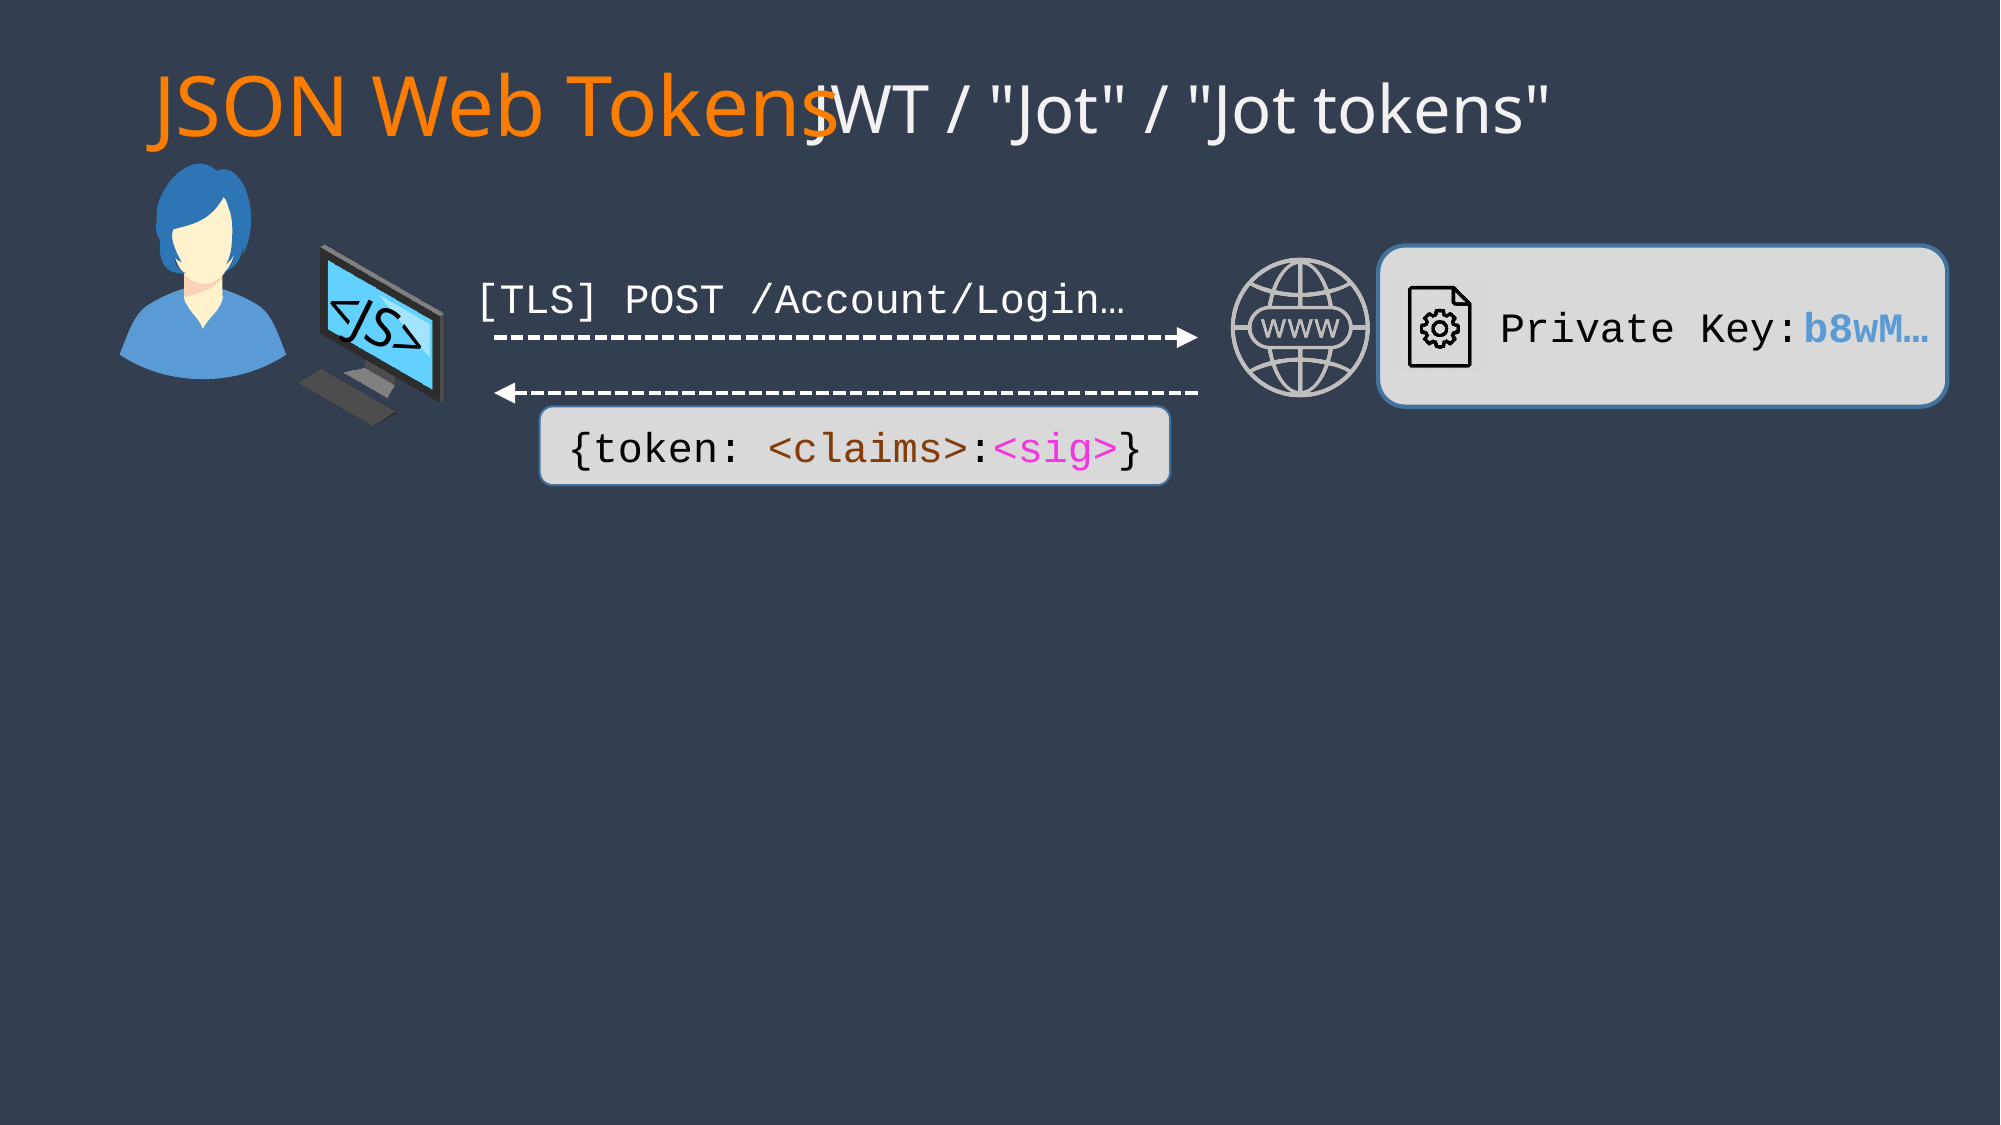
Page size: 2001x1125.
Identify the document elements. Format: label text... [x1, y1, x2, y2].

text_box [293, 239, 453, 431]
text_box JSON Web Tokens [138, 45, 1186, 161]
text_box [TLS] POST /Account/Login… [453, 264, 1202, 330]
text_box JWT / "Jot" / "Jot tokens" [1186, 59, 1568, 155]
picture [1225, 245, 1378, 409]
text_box [1378, 244, 1949, 408]
text_box b8wM… [1840, 293, 1944, 359]
text_box [538, 405, 1172, 487]
picture [1394, 281, 1485, 372]
text_box {token: <claims>:<sig>} [553, 412, 1158, 478]
text_box [0, 0, 2000, 160]
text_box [119, 163, 287, 380]
text_box Private Key: [1485, 293, 1840, 359]
